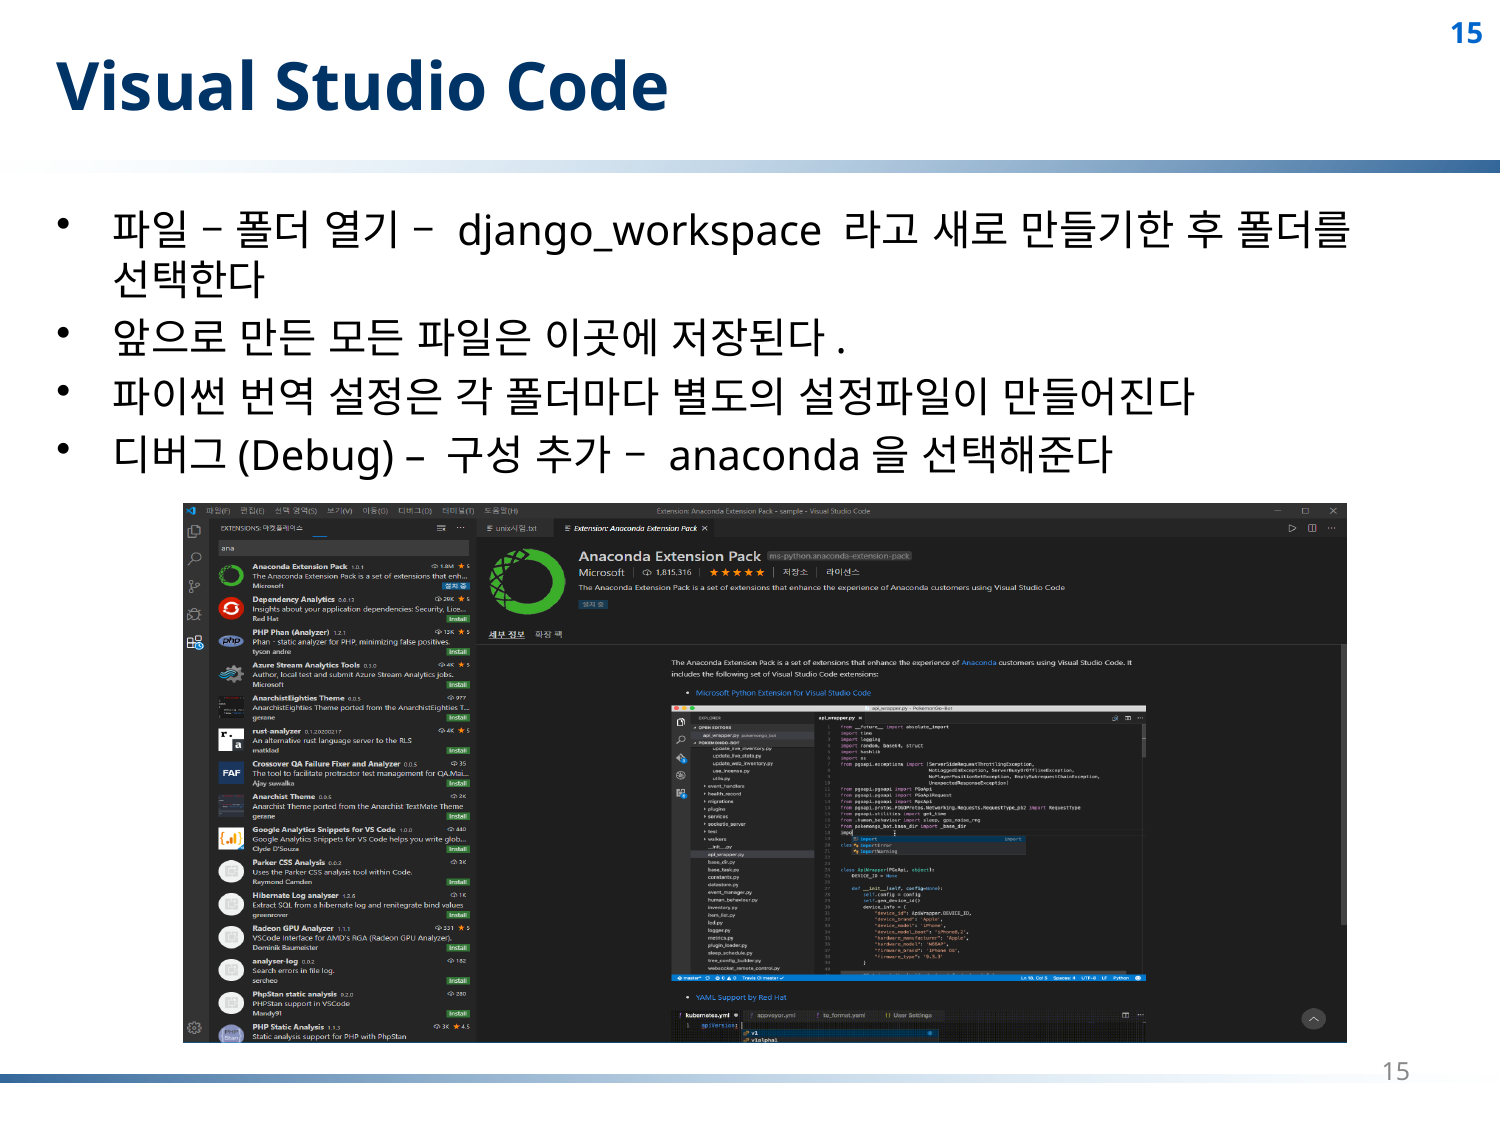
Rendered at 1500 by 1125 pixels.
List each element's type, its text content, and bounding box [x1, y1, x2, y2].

picture [182, 503, 1347, 1043]
list 파일 – 폴더 열기 – django_workspace 라고 새로 만들기한 후 폴더를 선택한다 앞으로 만든 모든 파일은 이곳에 저장된다. 파이썬 번역 설정은 각 폴더마다 별도의 설정파일이 만들어진다 디버그(Debug) – 구성 추가 – anaconda을 선택해준다 [41, 196, 1459, 1059]
slide_number 15 [1074, 1042, 1425, 1103]
title Visual Studio Code [41, 19, 1365, 149]
